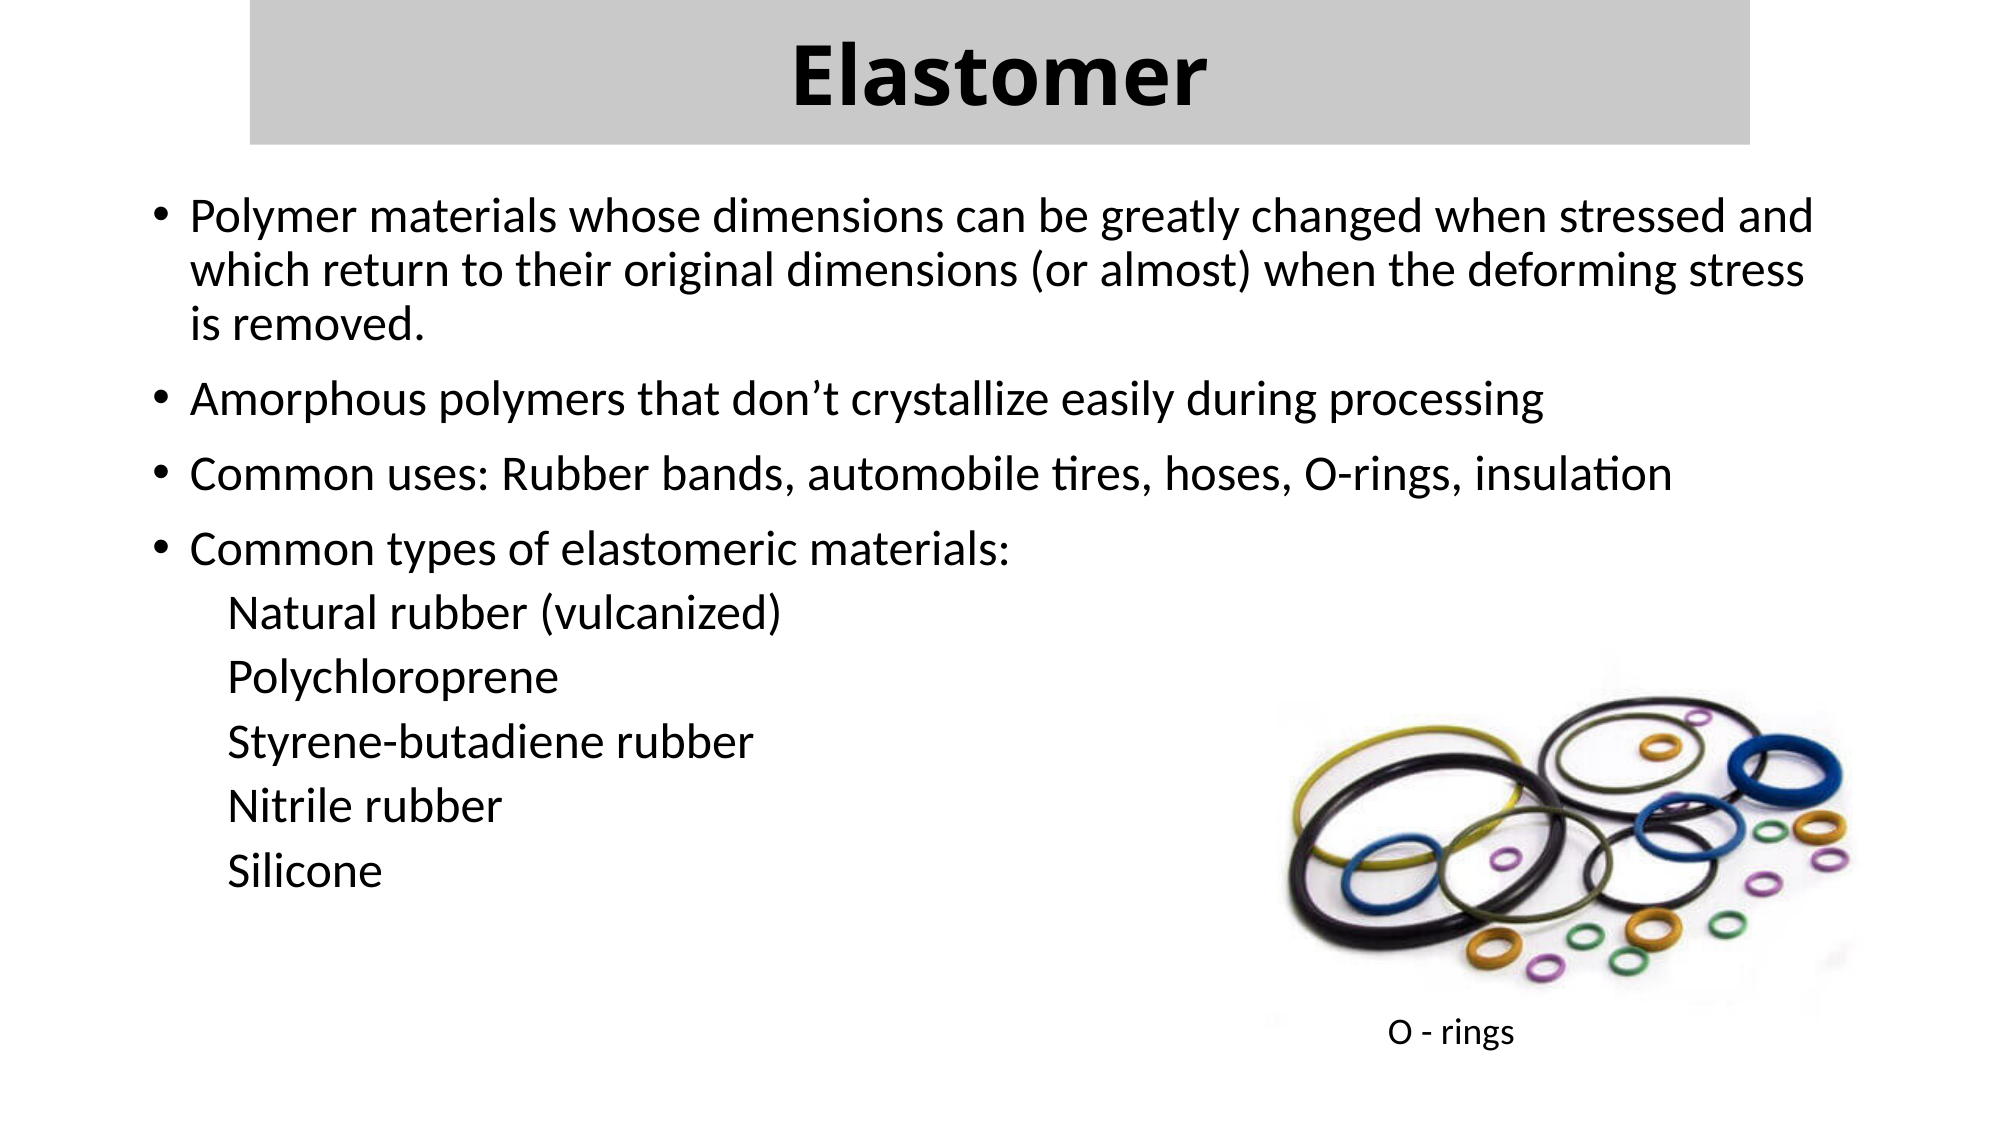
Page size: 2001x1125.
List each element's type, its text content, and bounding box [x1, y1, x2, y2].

text_box O - rings [1373, 1031, 1766, 1060]
list Polymer materials whose dimensions can be greatly changed when stressed and which return to their original dimensions (or almost) when the deforming stress is removed. Amorphous polymers that don’t crystallize easily during processing Common uses: Rubber bands, automobile tires, hoses, O-rings, insulation Common types of elastomeric materials: Natural rubber (vulcanized) Polychloroprene Styrene-butadiene rubber Nitrile rubber Silicone [137, 182, 1863, 1077]
picture [1252, 639, 1884, 1031]
text_box Elastomer [249, 0, 1750, 145]
